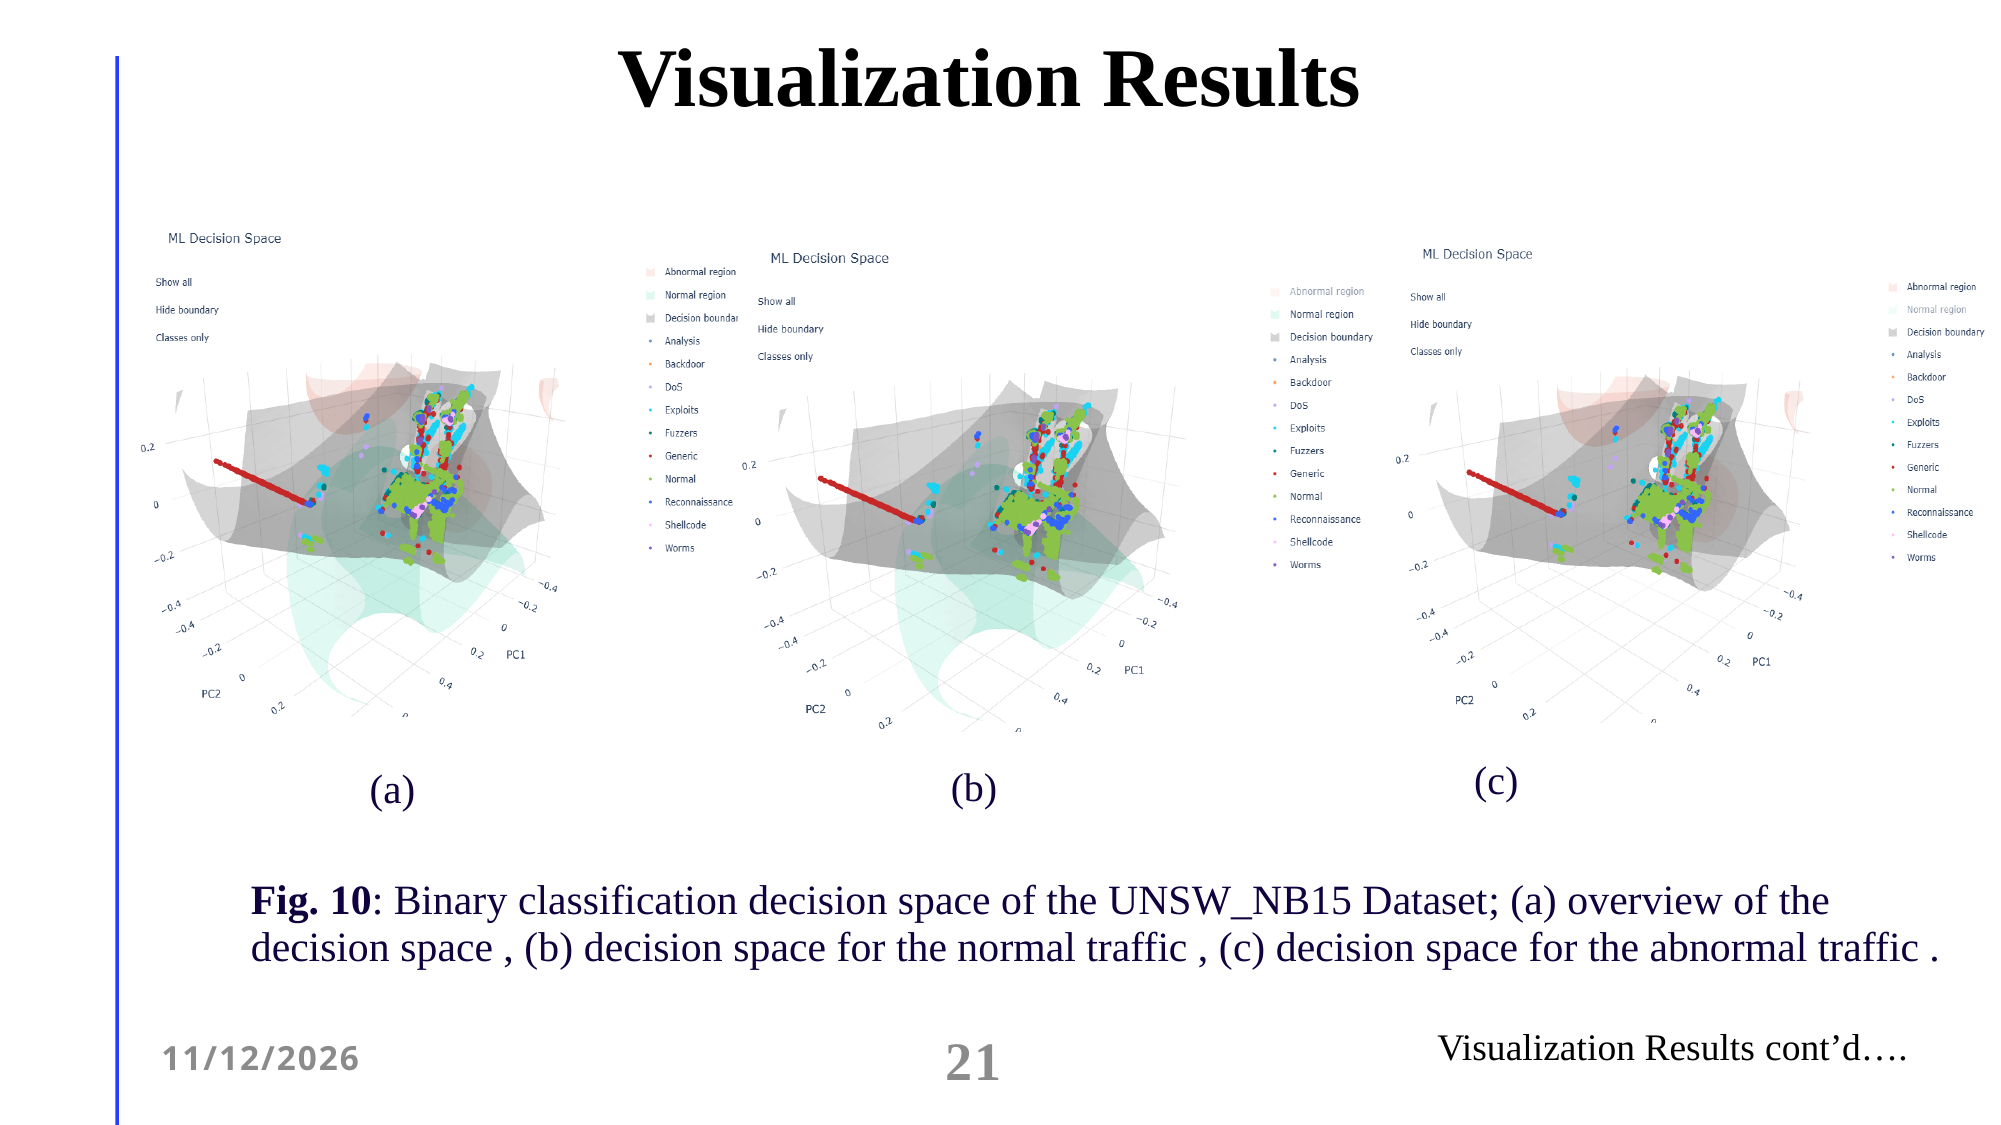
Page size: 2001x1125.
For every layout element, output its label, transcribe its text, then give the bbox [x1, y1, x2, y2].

text_box Fig. 10: Binary classification decision space of the UNSW_NB15 Dataset; (a) overview of the decision space , (b) decision space for the normal traffic , (c) decision space for the abnormal traffic . [235, 838, 1969, 1082]
title Visualization Results [177, 13, 1822, 146]
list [738, 245, 1380, 732]
picture [137, 225, 751, 717]
slide_number 21 [917, 1016, 1030, 1103]
text_box (b) [869, 748, 1072, 820]
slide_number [146, 1016, 388, 1103]
text_box (a) [286, 748, 489, 820]
text_box Visualization Results cont’d…. [1392, 1016, 1954, 1076]
picture [1392, 241, 1991, 723]
text_box (c) [1392, 740, 1594, 812]
